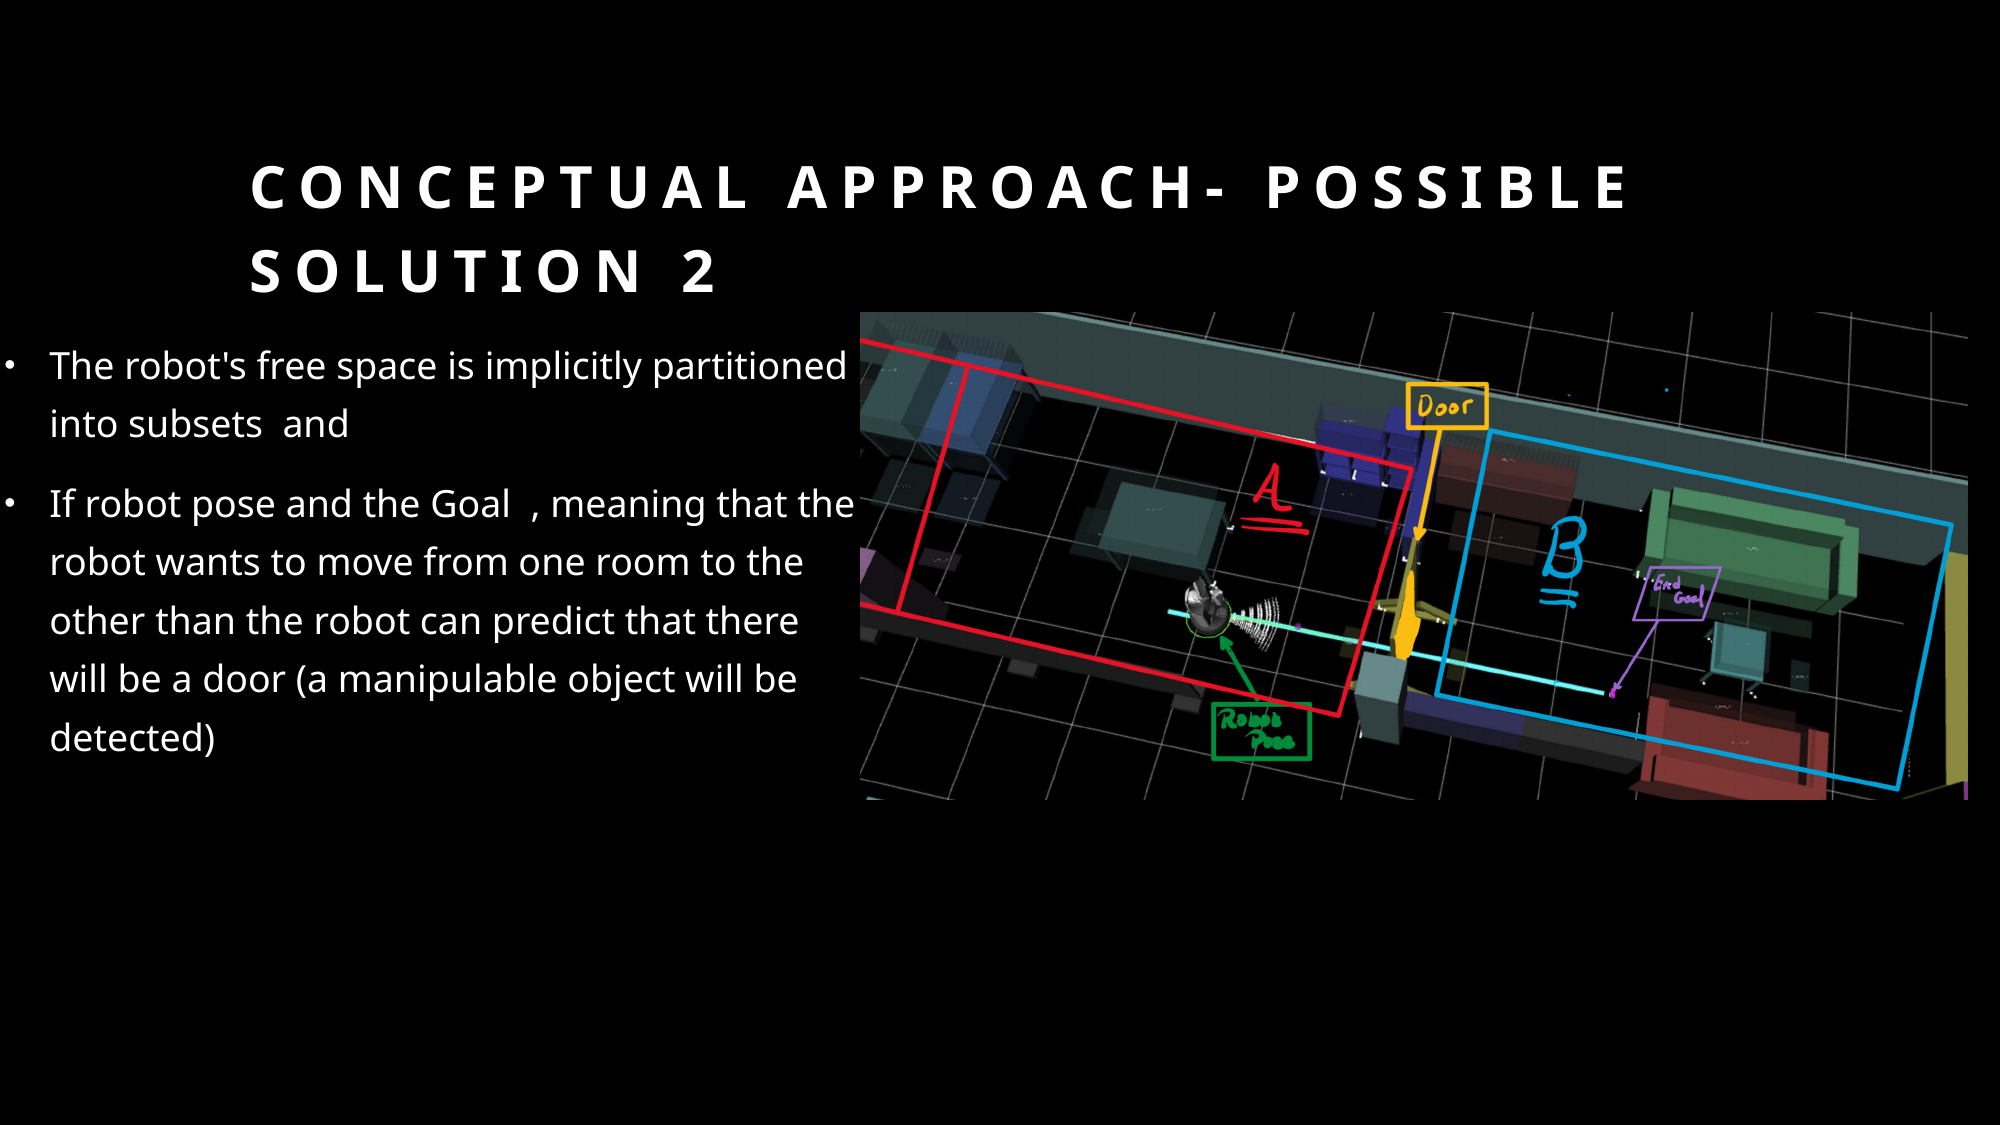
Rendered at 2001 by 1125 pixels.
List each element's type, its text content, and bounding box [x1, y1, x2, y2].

title Conceptual approach- Possible solution 2 [234, 171, 1750, 313]
picture [860, 312, 1968, 800]
